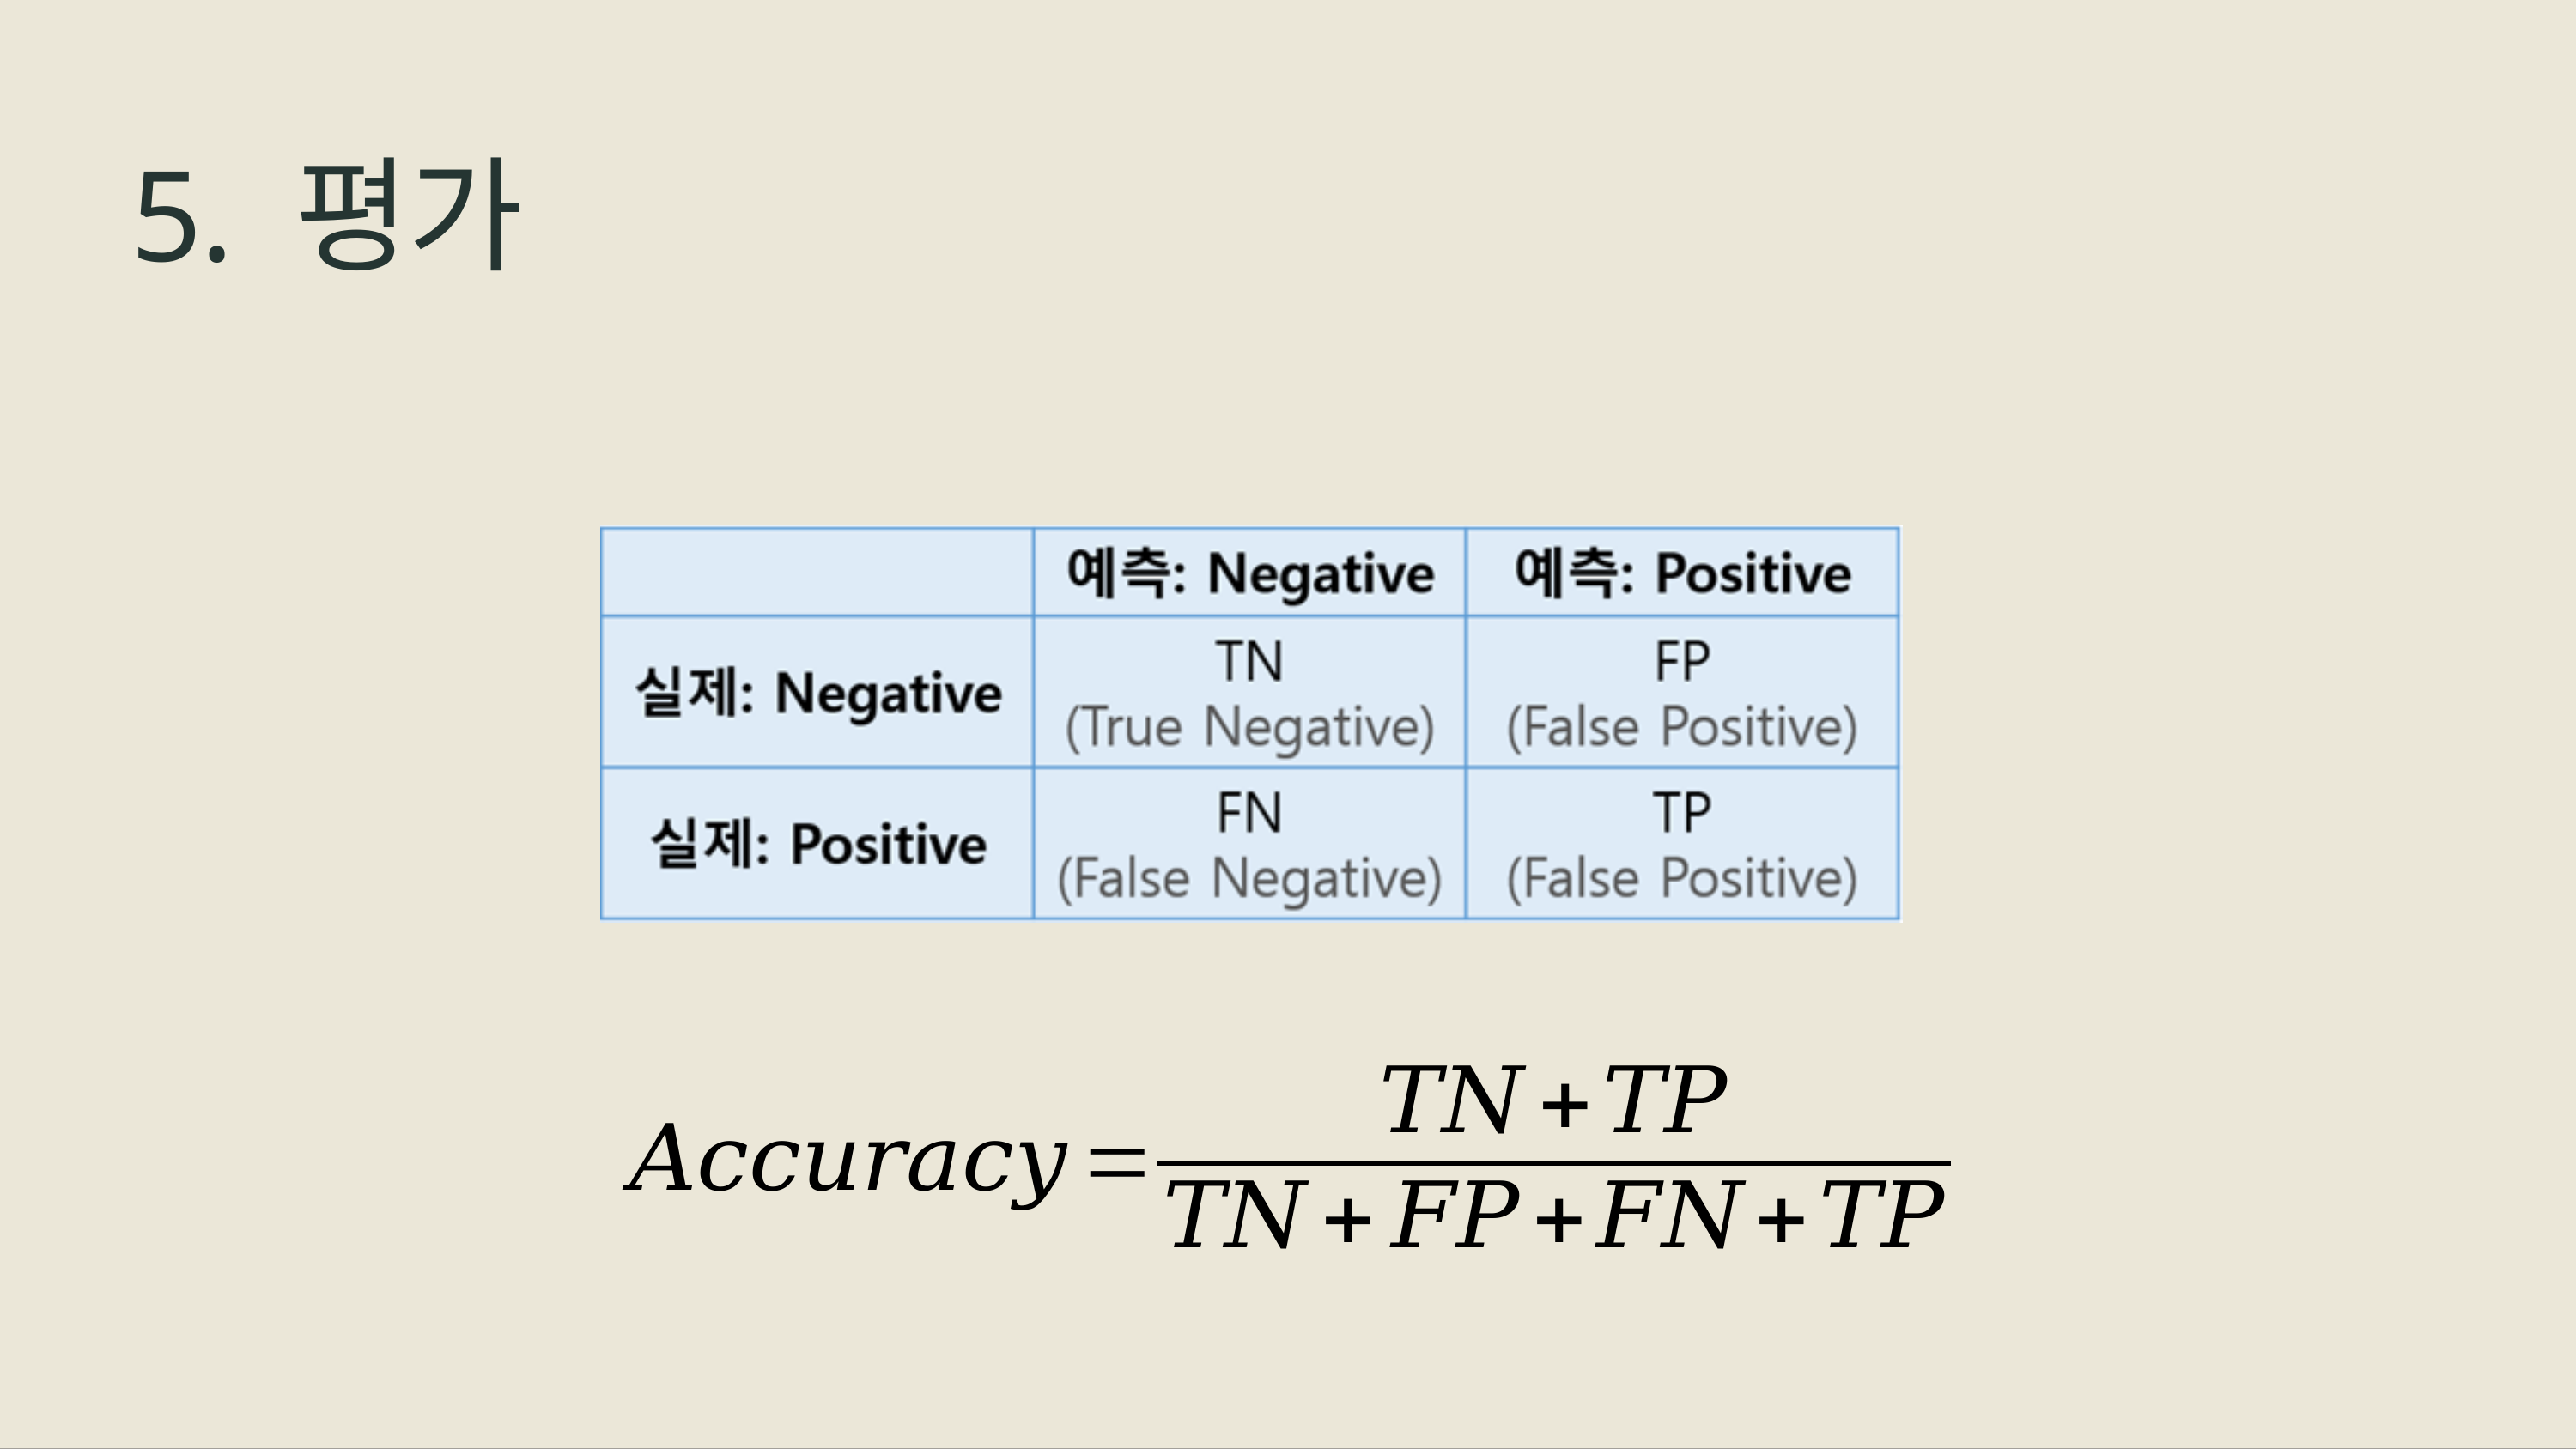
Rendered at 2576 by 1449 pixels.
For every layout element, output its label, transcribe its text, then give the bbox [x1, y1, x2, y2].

title 5. 평가 [129, 134, 1932, 379]
picture [600, 525, 1903, 924]
